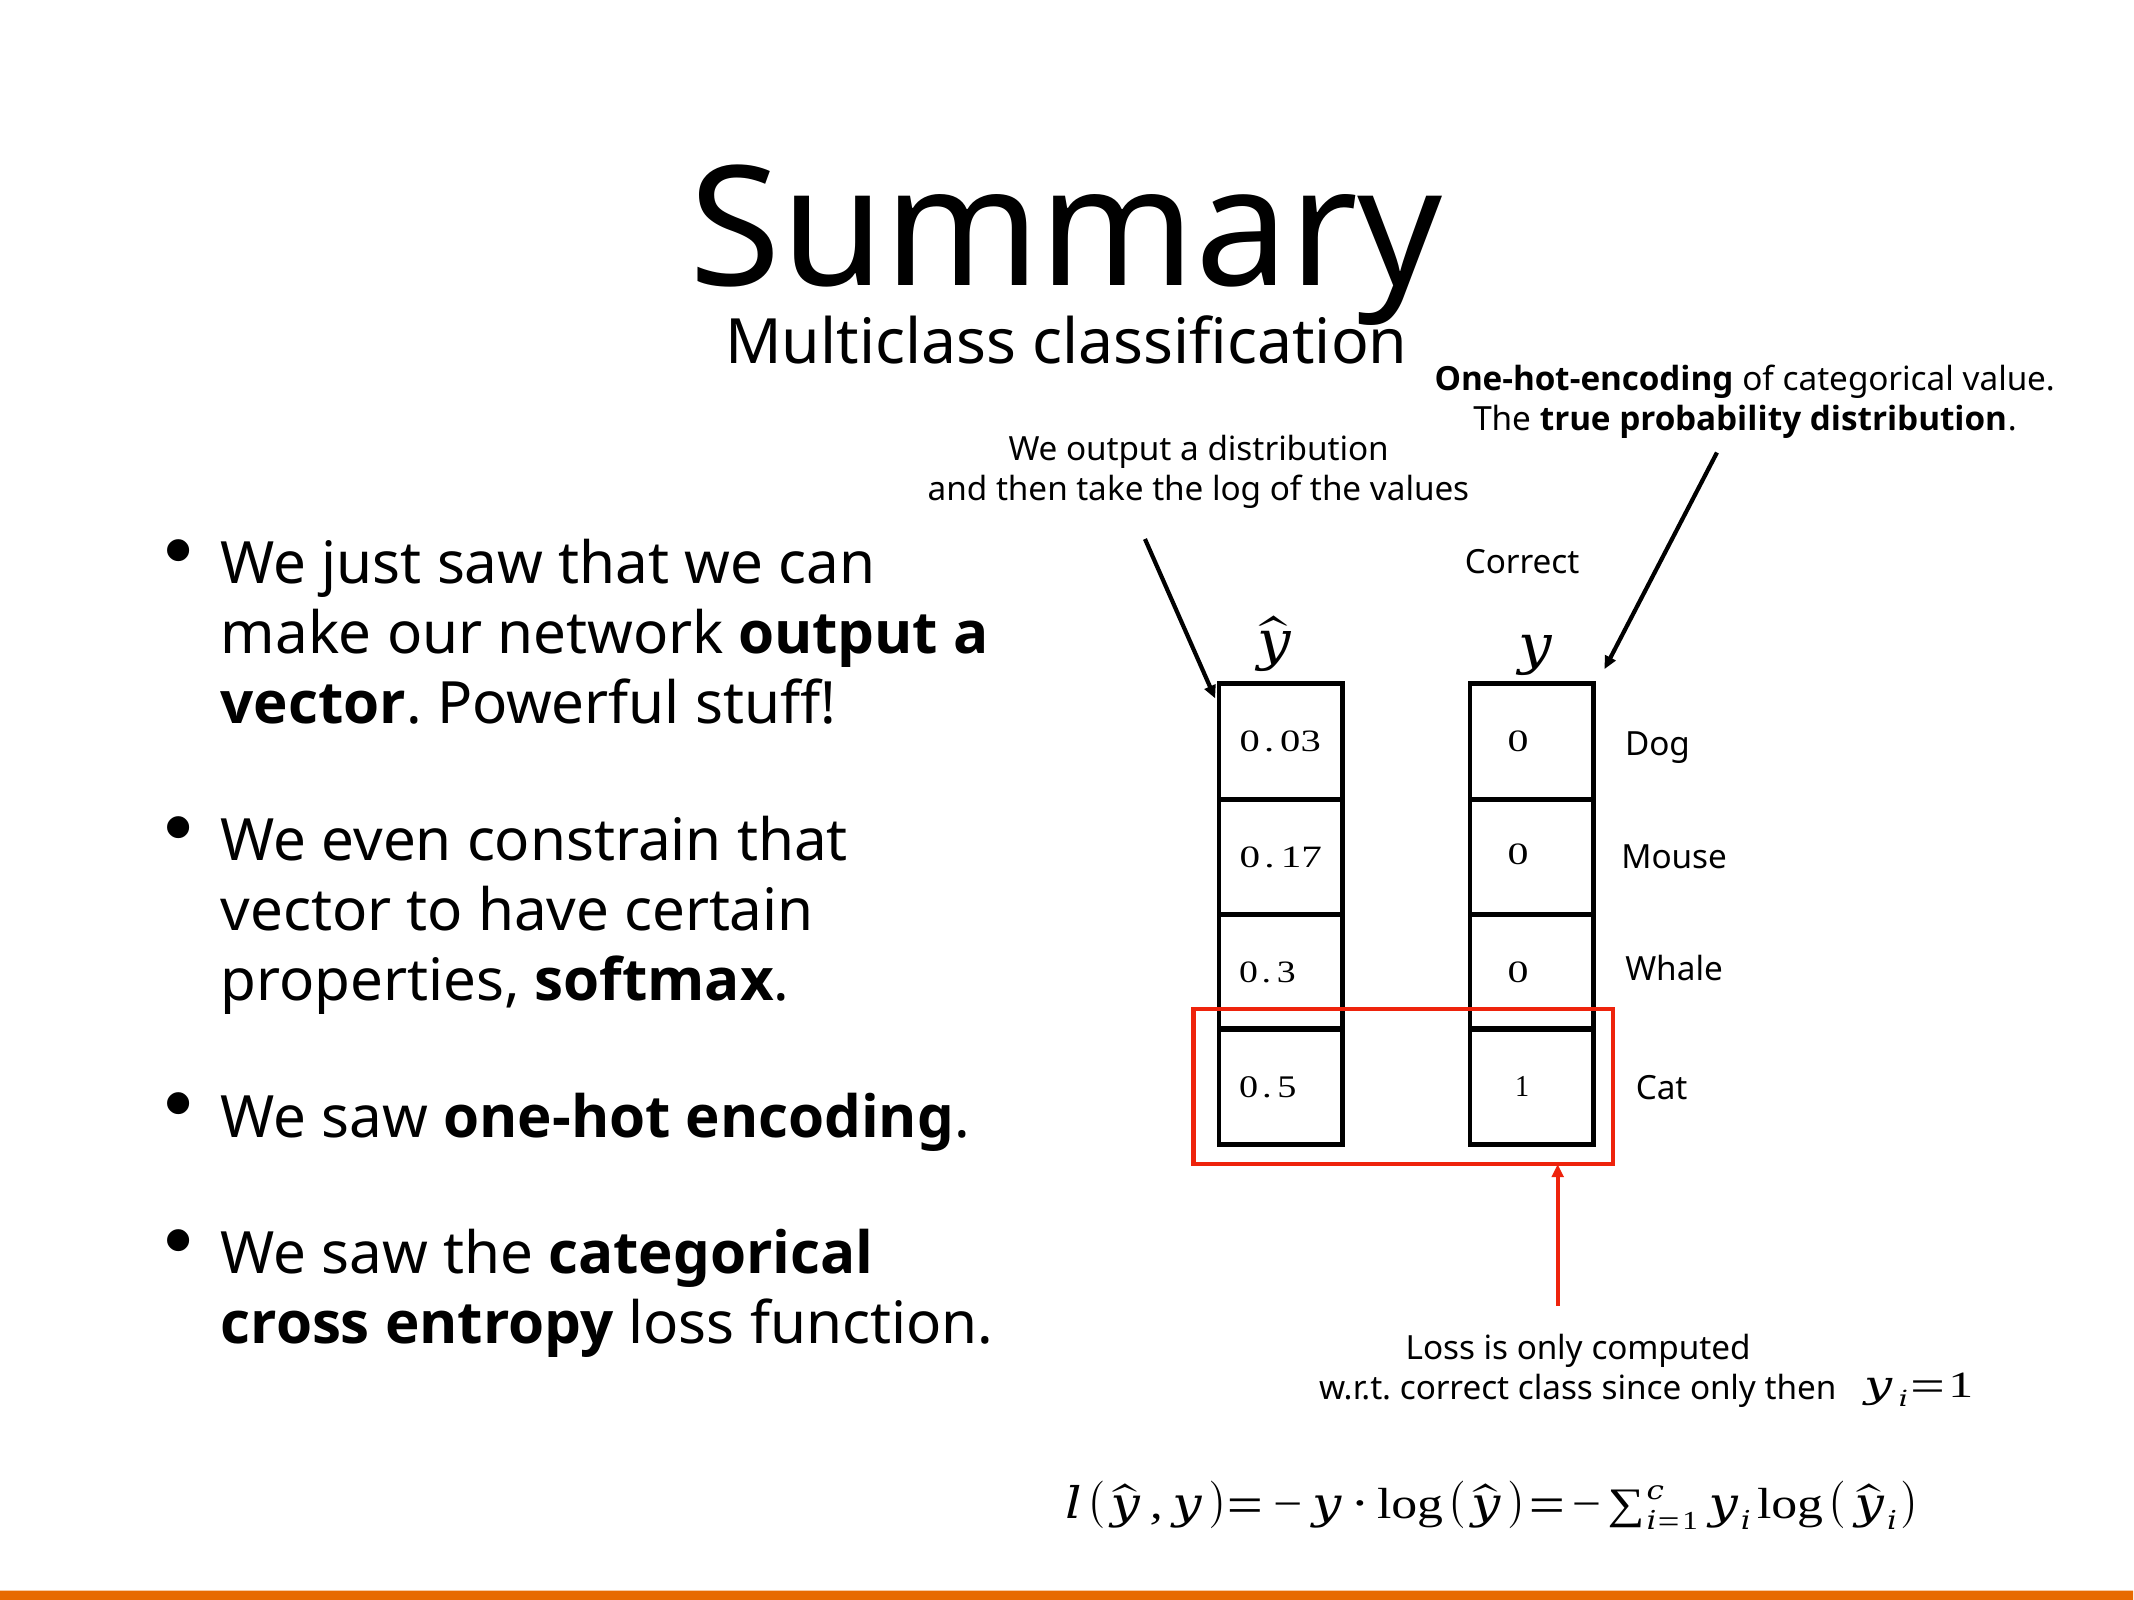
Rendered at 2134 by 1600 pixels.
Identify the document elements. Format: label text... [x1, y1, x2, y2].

text_box Correct [1456, 531, 1588, 589]
text_box [1219, 683, 1343, 799]
text_box [1470, 683, 1594, 799]
text_box [1219, 799, 1343, 913]
text_box [1470, 799, 1594, 913]
text_box Whale [1617, 938, 1732, 995]
text_box Cat [1627, 1058, 1696, 1115]
text_box [1470, 913, 1594, 1008]
text_box Dog [1616, 713, 1699, 770]
title Summary [155, 41, 1978, 397]
text_box [1219, 913, 1343, 1008]
text_box We output a distribution and then take the log of the values [919, 418, 1479, 516]
text_box Mouse [1612, 826, 1736, 884]
list We just saw that we can make our network output a vector. Powerful stuff! We even constrain that vector to have certain properties, softmax. We saw one-hot encoding. We saw the categorical cross entropy loss function. [155, 424, 1032, 1457]
text_box [1604, 452, 1718, 669]
text_box Multiclass classification [716, 292, 1417, 385]
text_box [1193, 1008, 1614, 1165]
text_box [1144, 538, 1216, 699]
text_box Loss is only computed w.r.t. correct class since only then [1302, 1317, 1855, 1415]
text_box One-hot-encoding of categorical value. The true probability distribution. [1426, 349, 2064, 446]
text_box [1551, 1164, 1564, 1306]
